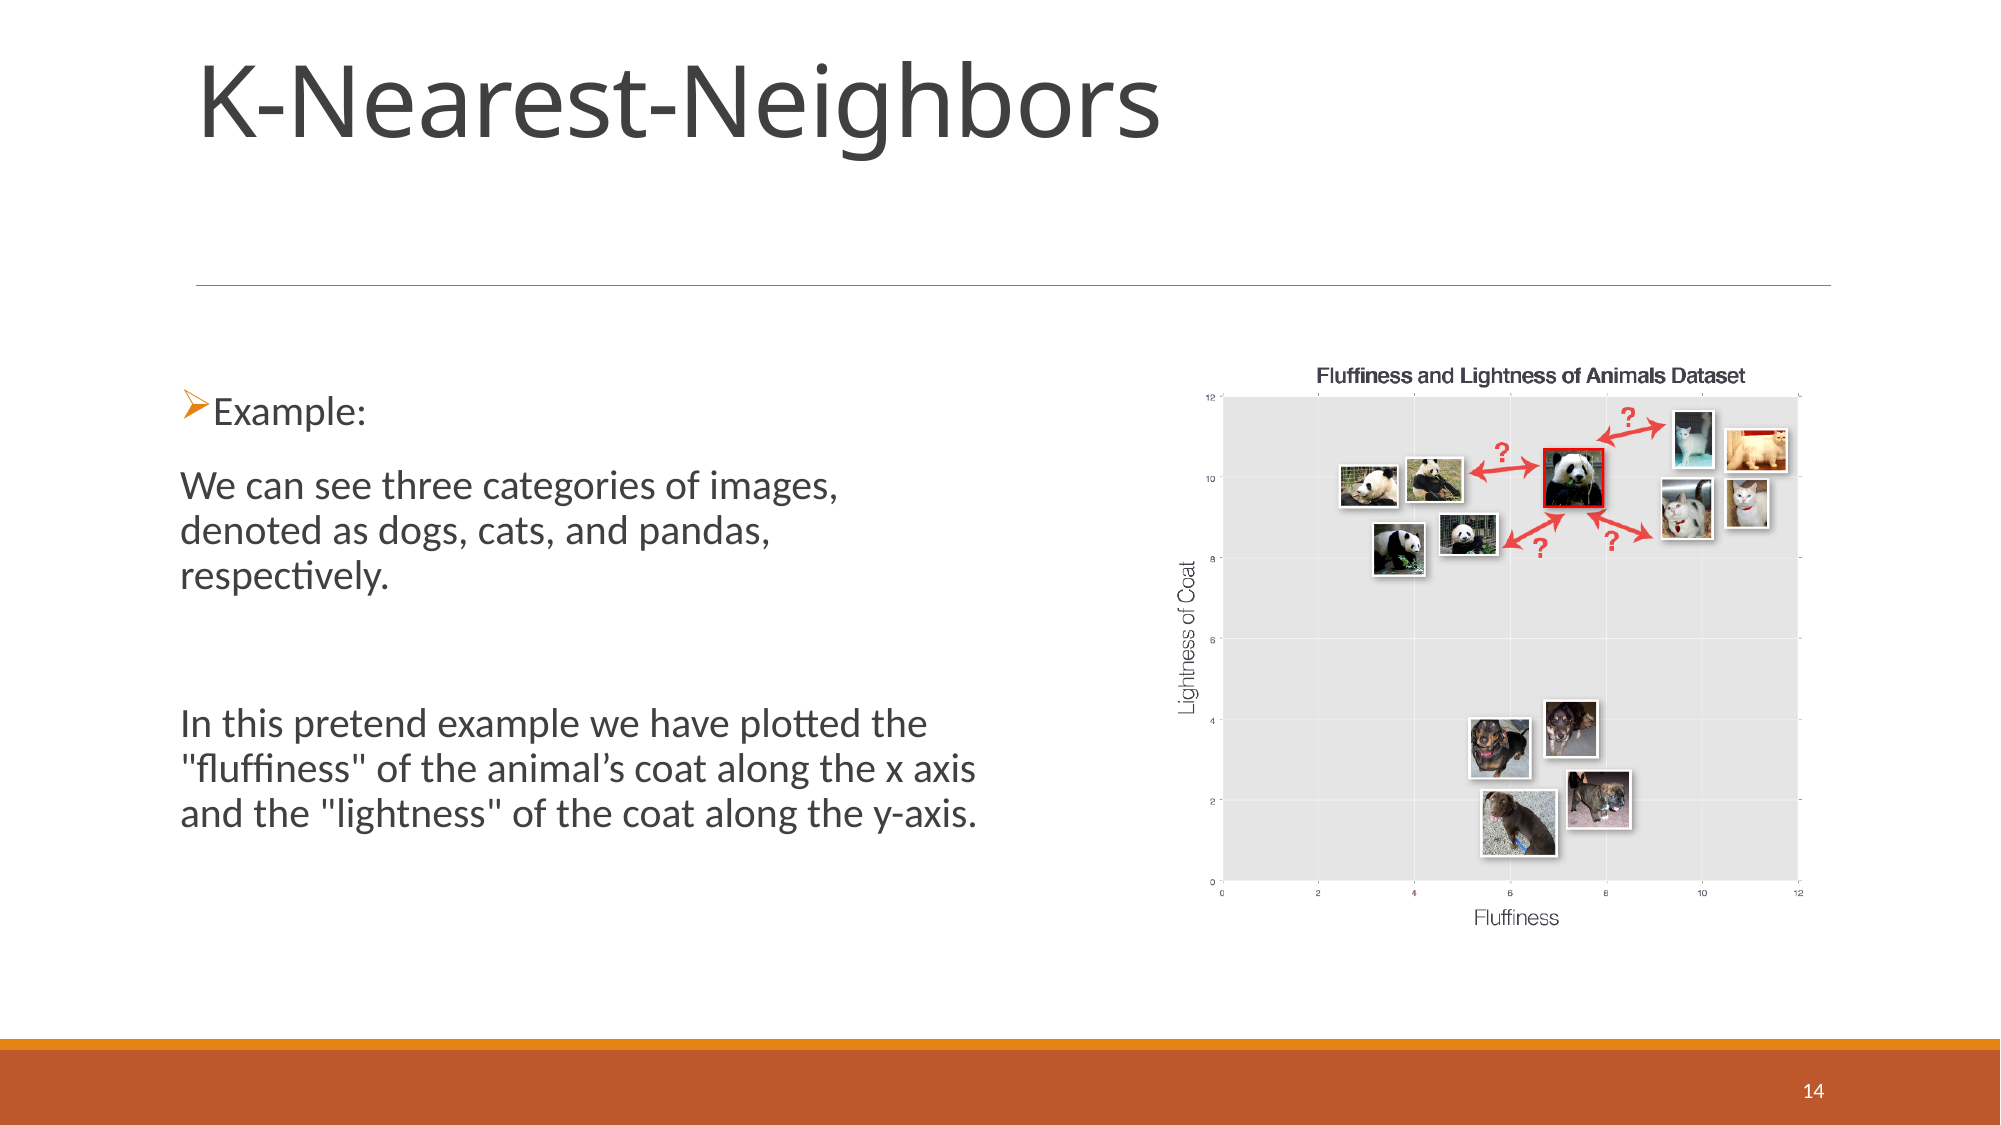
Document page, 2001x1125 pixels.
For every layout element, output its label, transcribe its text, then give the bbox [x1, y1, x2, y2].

list Example: We can see three categories of images, denoted as dogs, cats, and pandas, respectively. In this pretend example we have plotted the "ﬂufﬁness" of the animal’s coat along the x axis and the "lightness" of the coat along the y-axis. [180, 302, 990, 963]
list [1163, 354, 1831, 936]
title K-Nearest-Neighbors [180, 47, 1830, 285]
slide_number 14 [1624, 1059, 1840, 1120]
